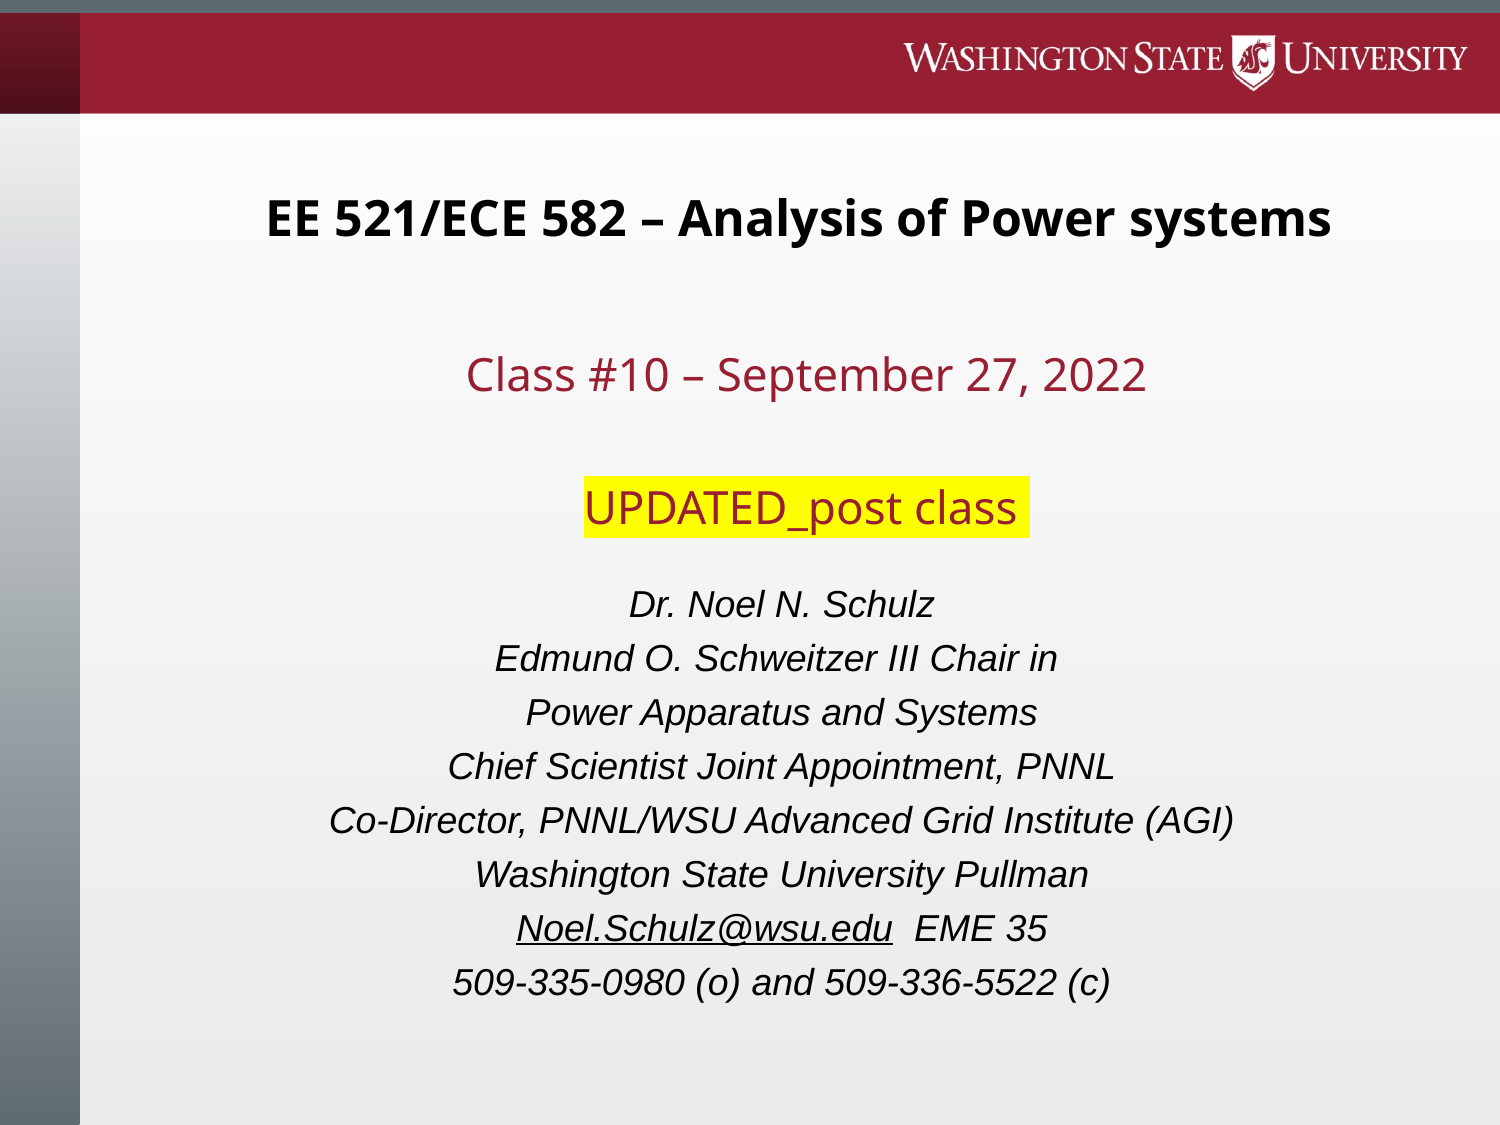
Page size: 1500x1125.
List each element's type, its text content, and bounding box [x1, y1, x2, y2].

text_box Dr. Noel N. Schulz Edmund O. Schweitzer III Chair in Power Apparatus and Systems Chief Scientist Joint Appointment, PNNL Co-Director, PNNL/WSU Advanced Grid Institute (AGI) Washington State University Pullman Noel.Schulz@wsu.edu EME 35 509-335-0980 (o) and 509-336-5522 (c) [286, 563, 1278, 1011]
subtitle Class #10 – September 27, 2022 UPDATED_post class [89, 338, 1500, 548]
picture [0, 13, 1500, 114]
title EE 521/ECE 582 – Analysis of Power systems [89, 184, 1500, 255]
